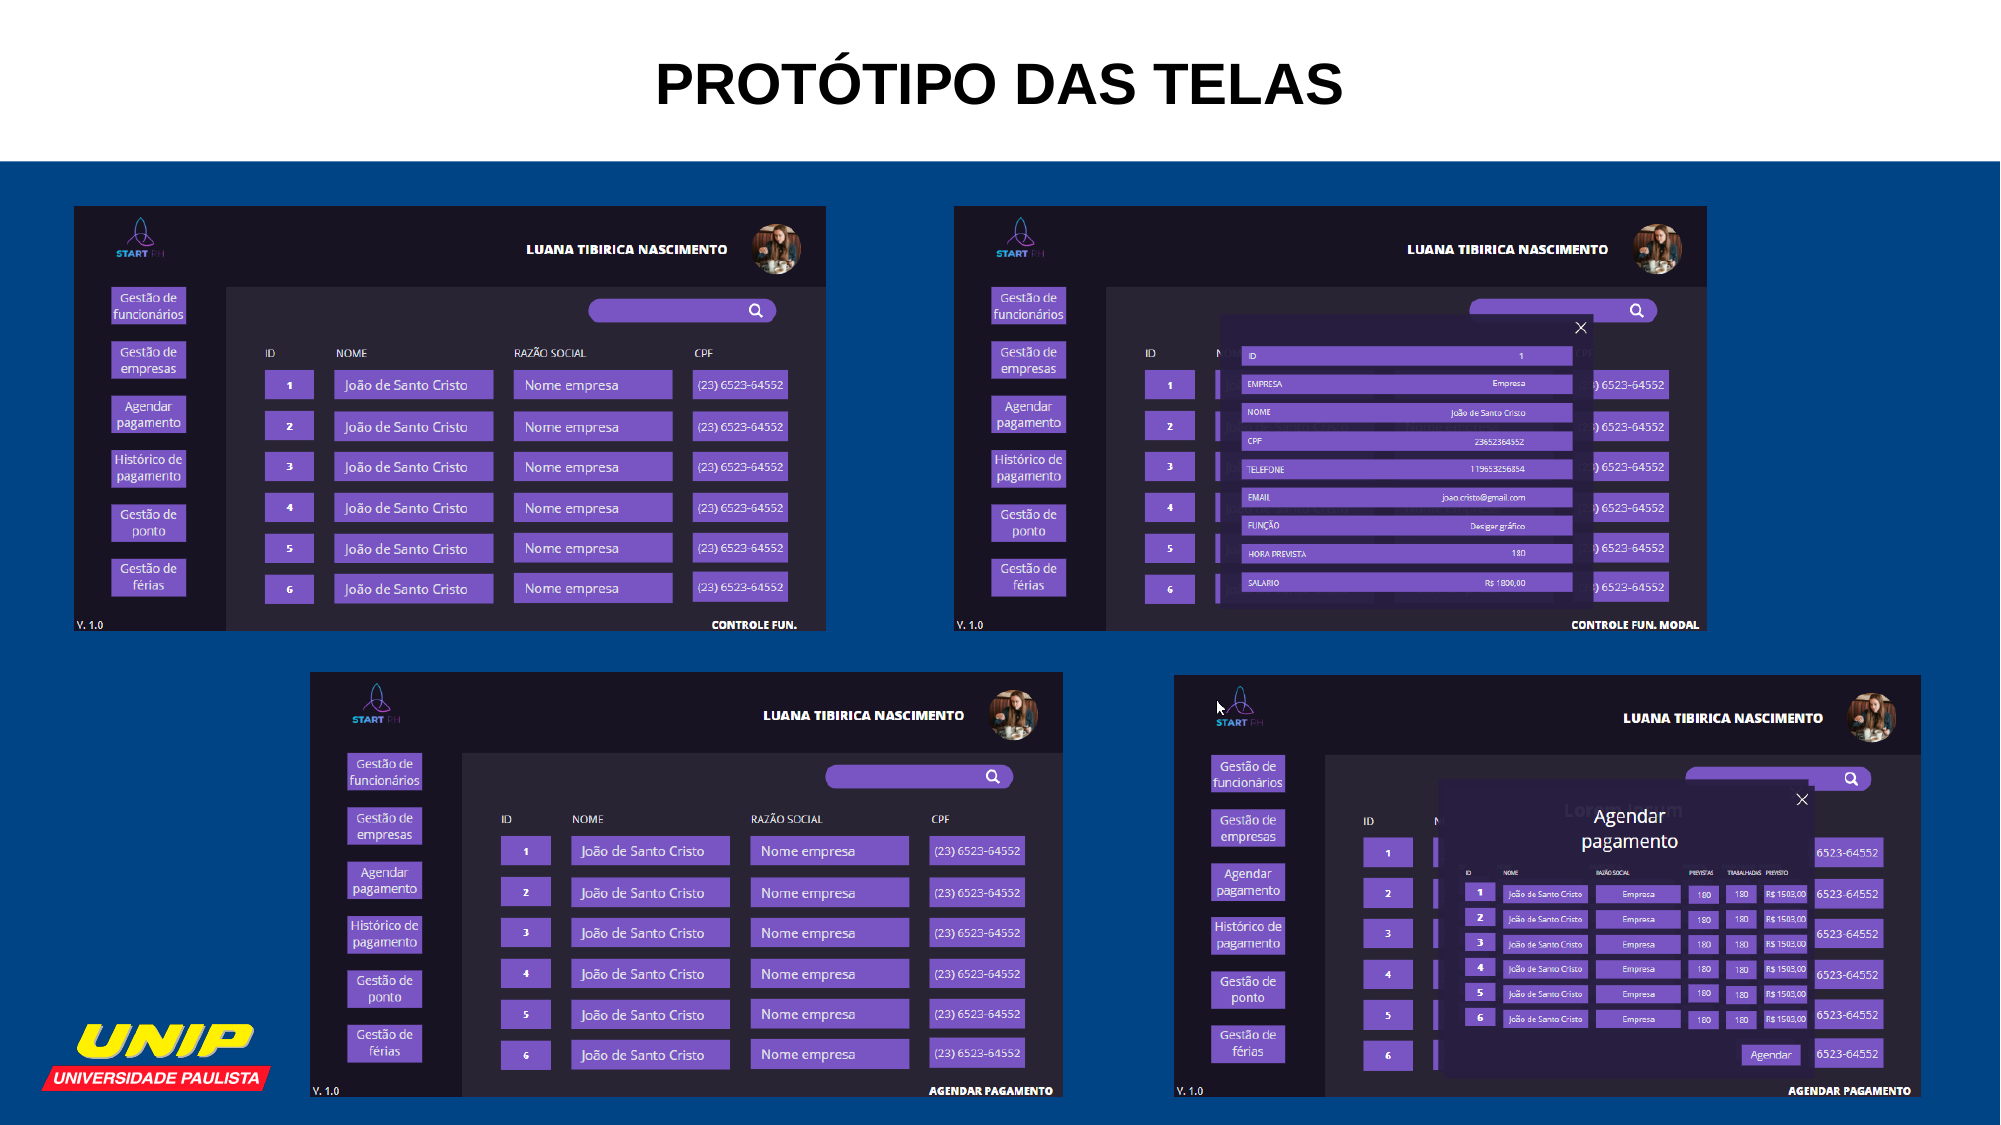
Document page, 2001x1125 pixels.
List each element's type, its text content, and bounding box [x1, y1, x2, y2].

picture [954, 206, 1707, 631]
picture [310, 672, 1063, 1097]
picture [1174, 675, 1921, 1097]
text_box PROTÓTIPO DAS TELAS [0, 0, 2000, 162]
picture [25, 1012, 287, 1105]
picture [74, 206, 826, 631]
